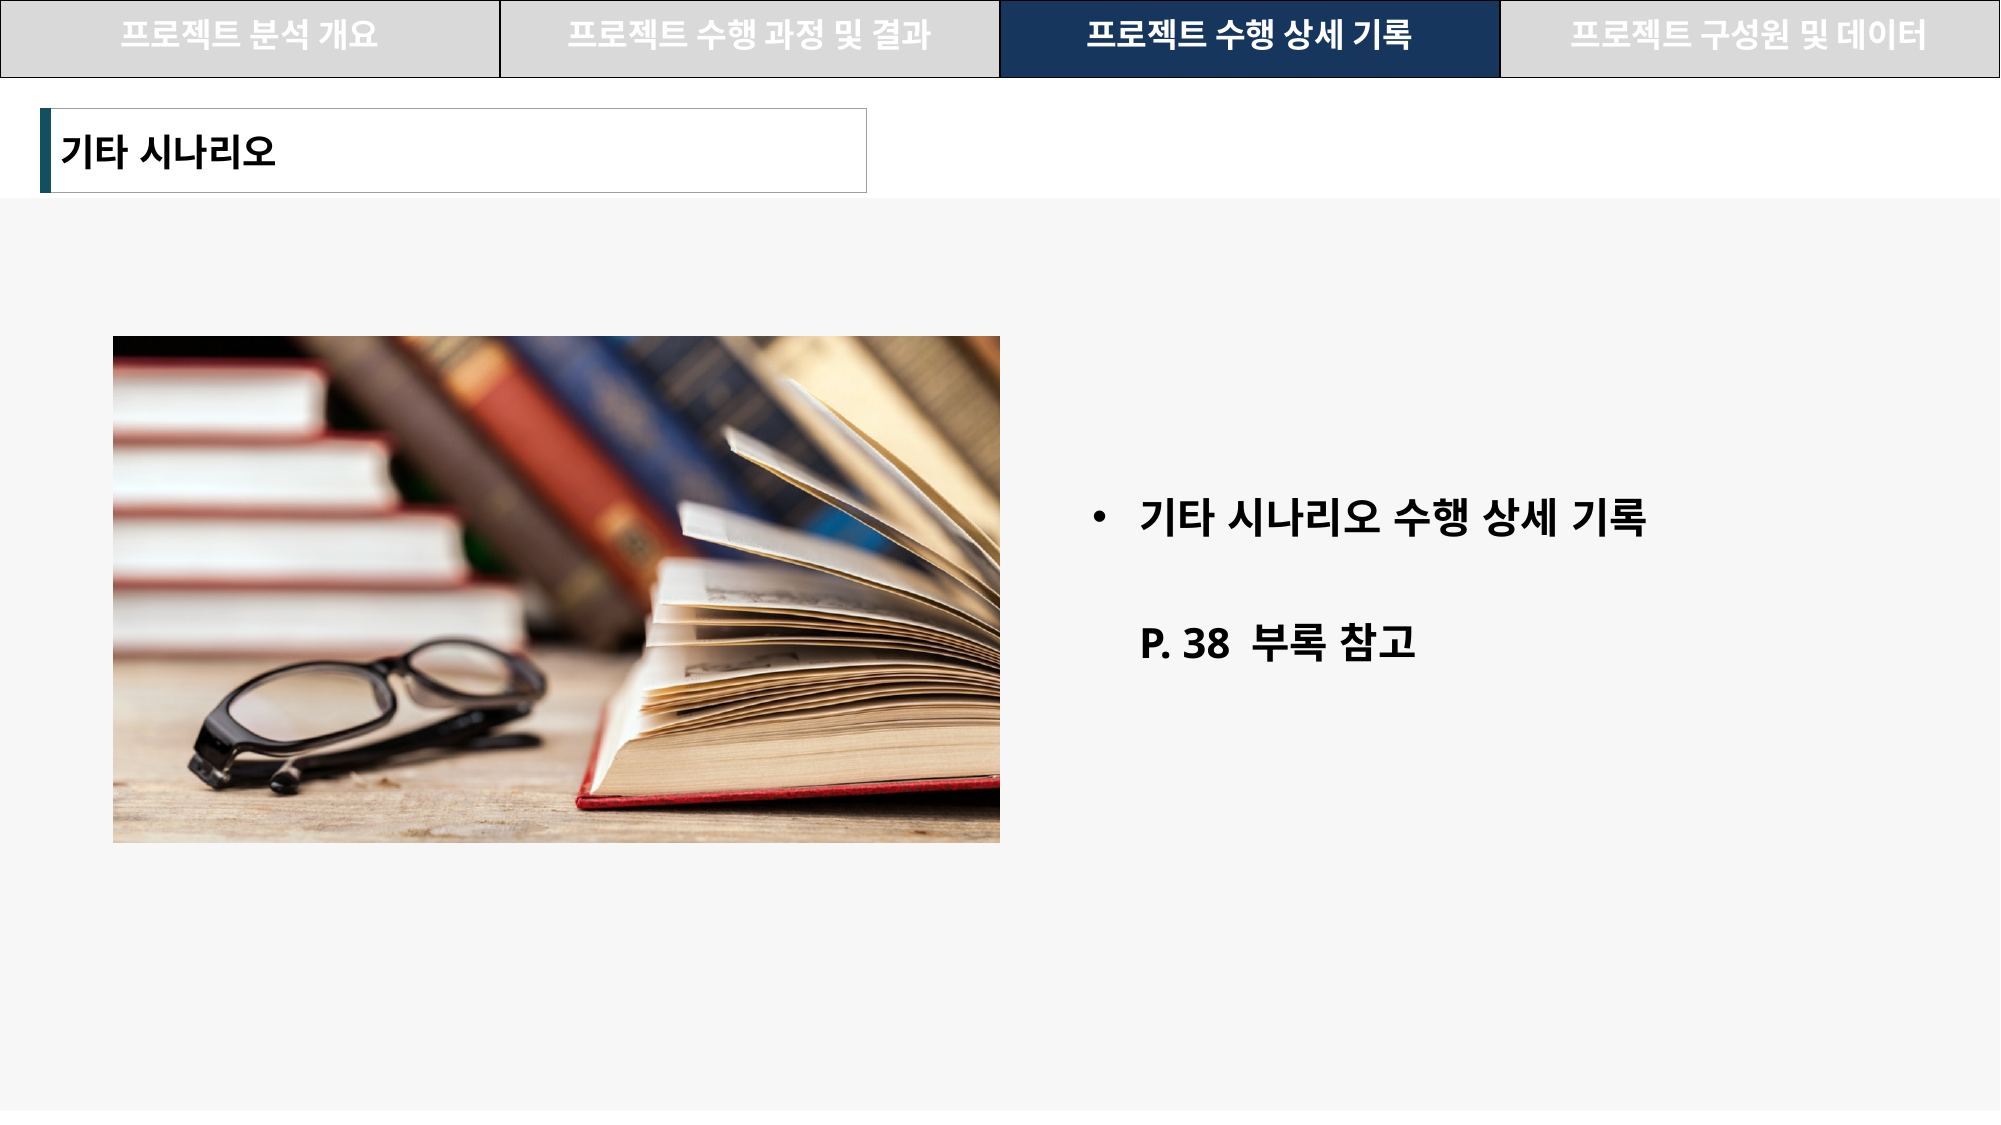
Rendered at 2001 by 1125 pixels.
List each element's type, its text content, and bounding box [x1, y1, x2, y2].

text_box 기타 시나리오 수행 상세 기록 P. 38 부록 참고 [1077, 409, 1923, 674]
text_box [0, 197, 2000, 1111]
picture [113, 336, 1000, 843]
table_header 프로젝트 분석 개요 [1, 1, 499, 77]
table_header 프로젝트 수행 과정 및 결과 [501, 1, 999, 77]
table_header 프로젝트 구성원 및 데이터 [1501, 1, 1999, 77]
table_header 기타 시나리오 [51, 109, 866, 192]
table_header 프로젝트 수행 상세 기록 [1001, 1, 1499, 77]
